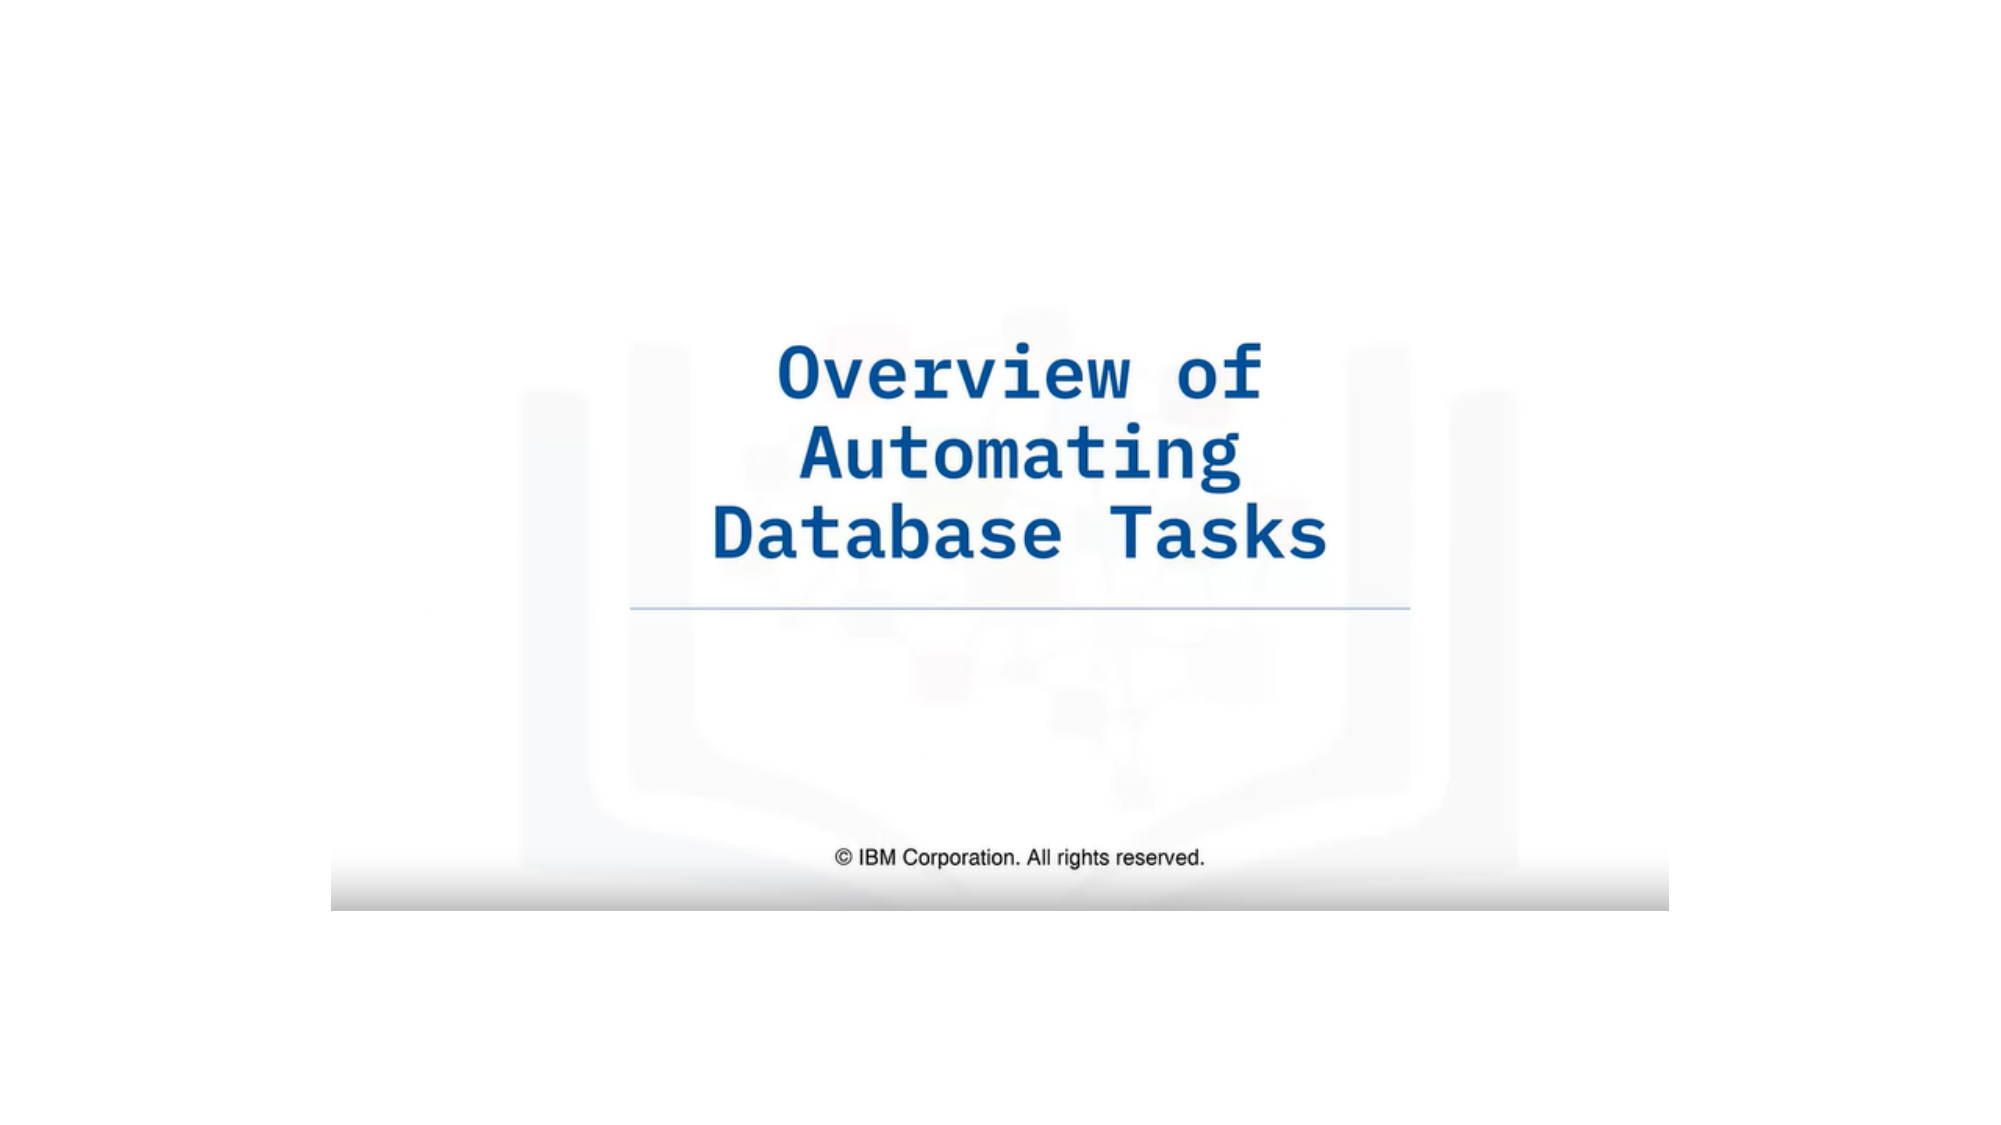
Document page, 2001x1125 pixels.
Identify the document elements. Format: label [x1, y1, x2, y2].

picture [331, 214, 1669, 911]
